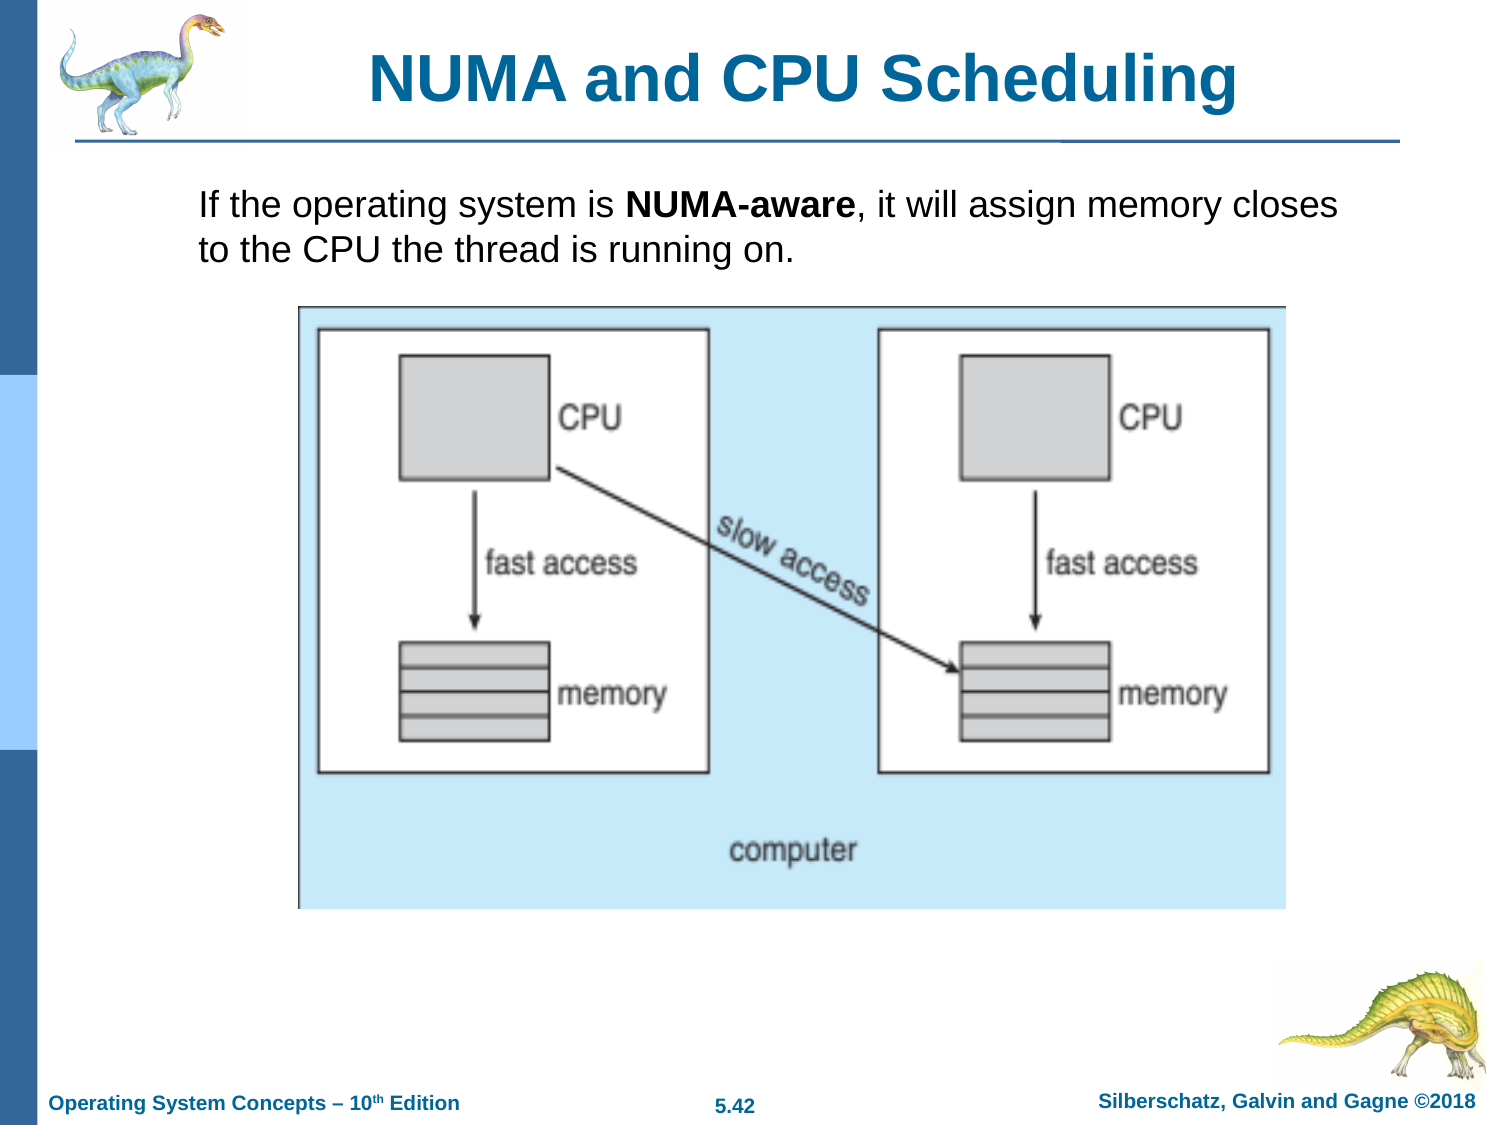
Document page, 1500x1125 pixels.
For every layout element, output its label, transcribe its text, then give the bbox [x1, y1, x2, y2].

picture [297, 306, 1287, 909]
text_box If the operating system is NUMA-aware, it will assign memory closes to the CPU the thread is running on. [183, 172, 1378, 277]
title NUMA and CPU Scheduling [183, 15, 1425, 123]
picture [46, 0, 243, 149]
picture [1275, 959, 1486, 1090]
